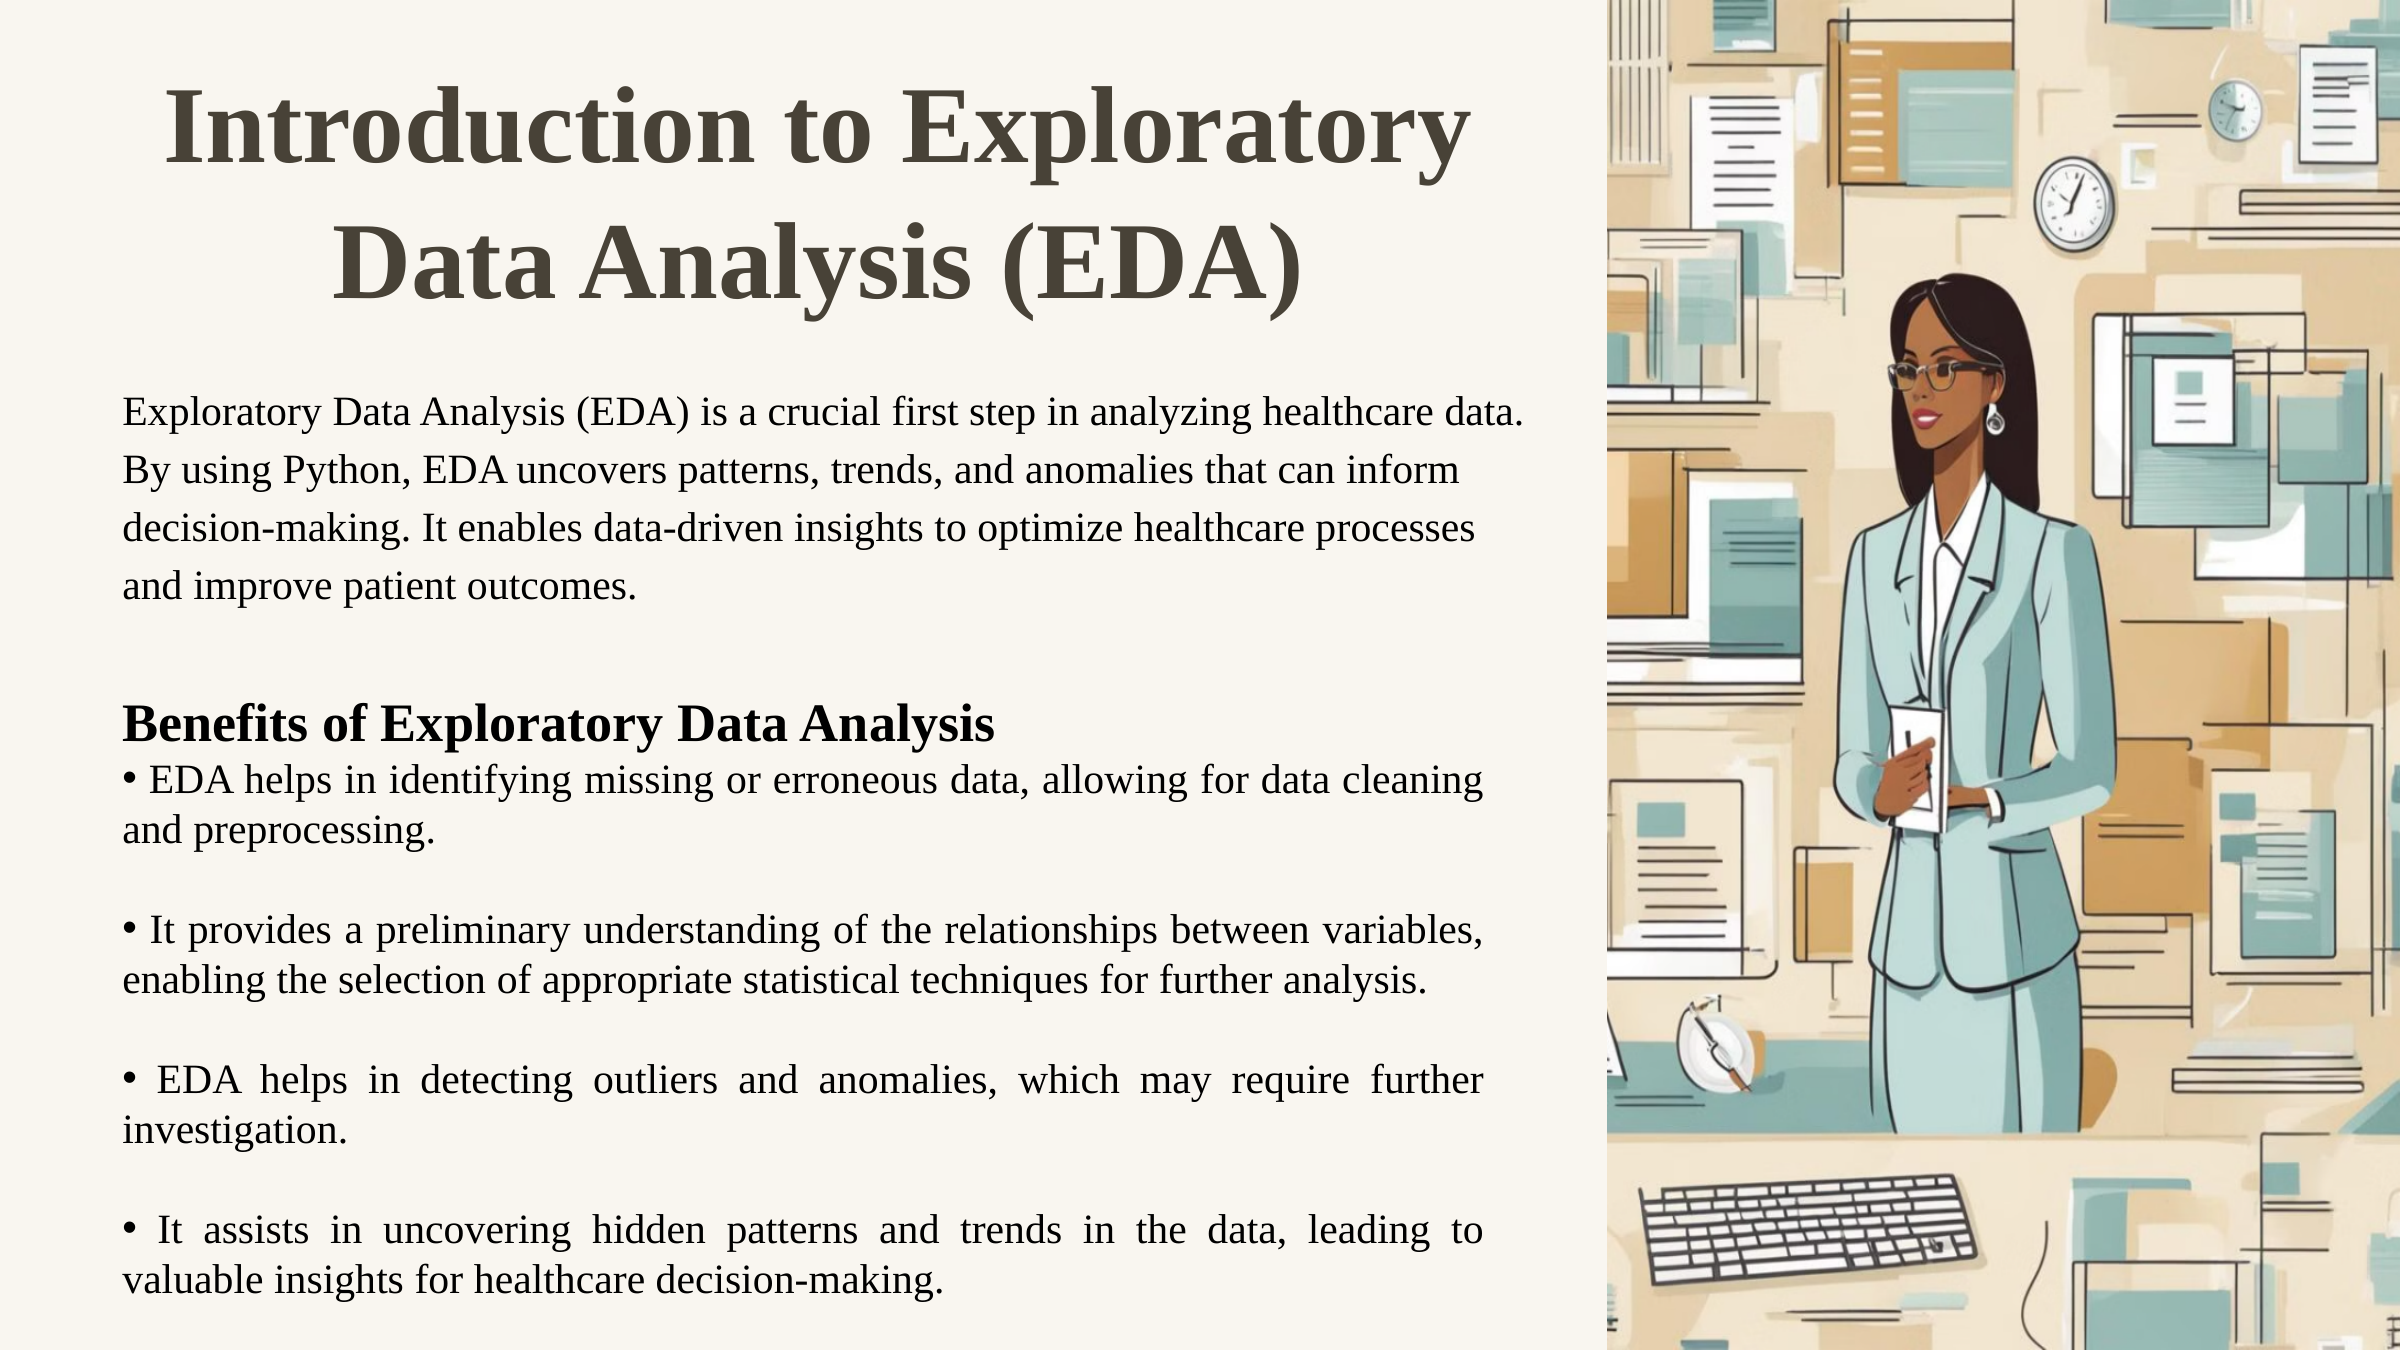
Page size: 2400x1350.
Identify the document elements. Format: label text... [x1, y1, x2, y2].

text_box Introduction to Exploratory Data Analysis (EDA) [136, 39, 1500, 367]
text_box [0, 0, 1607, 1350]
picture [1607, 0, 2400, 1350]
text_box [107, 367, 1500, 1311]
